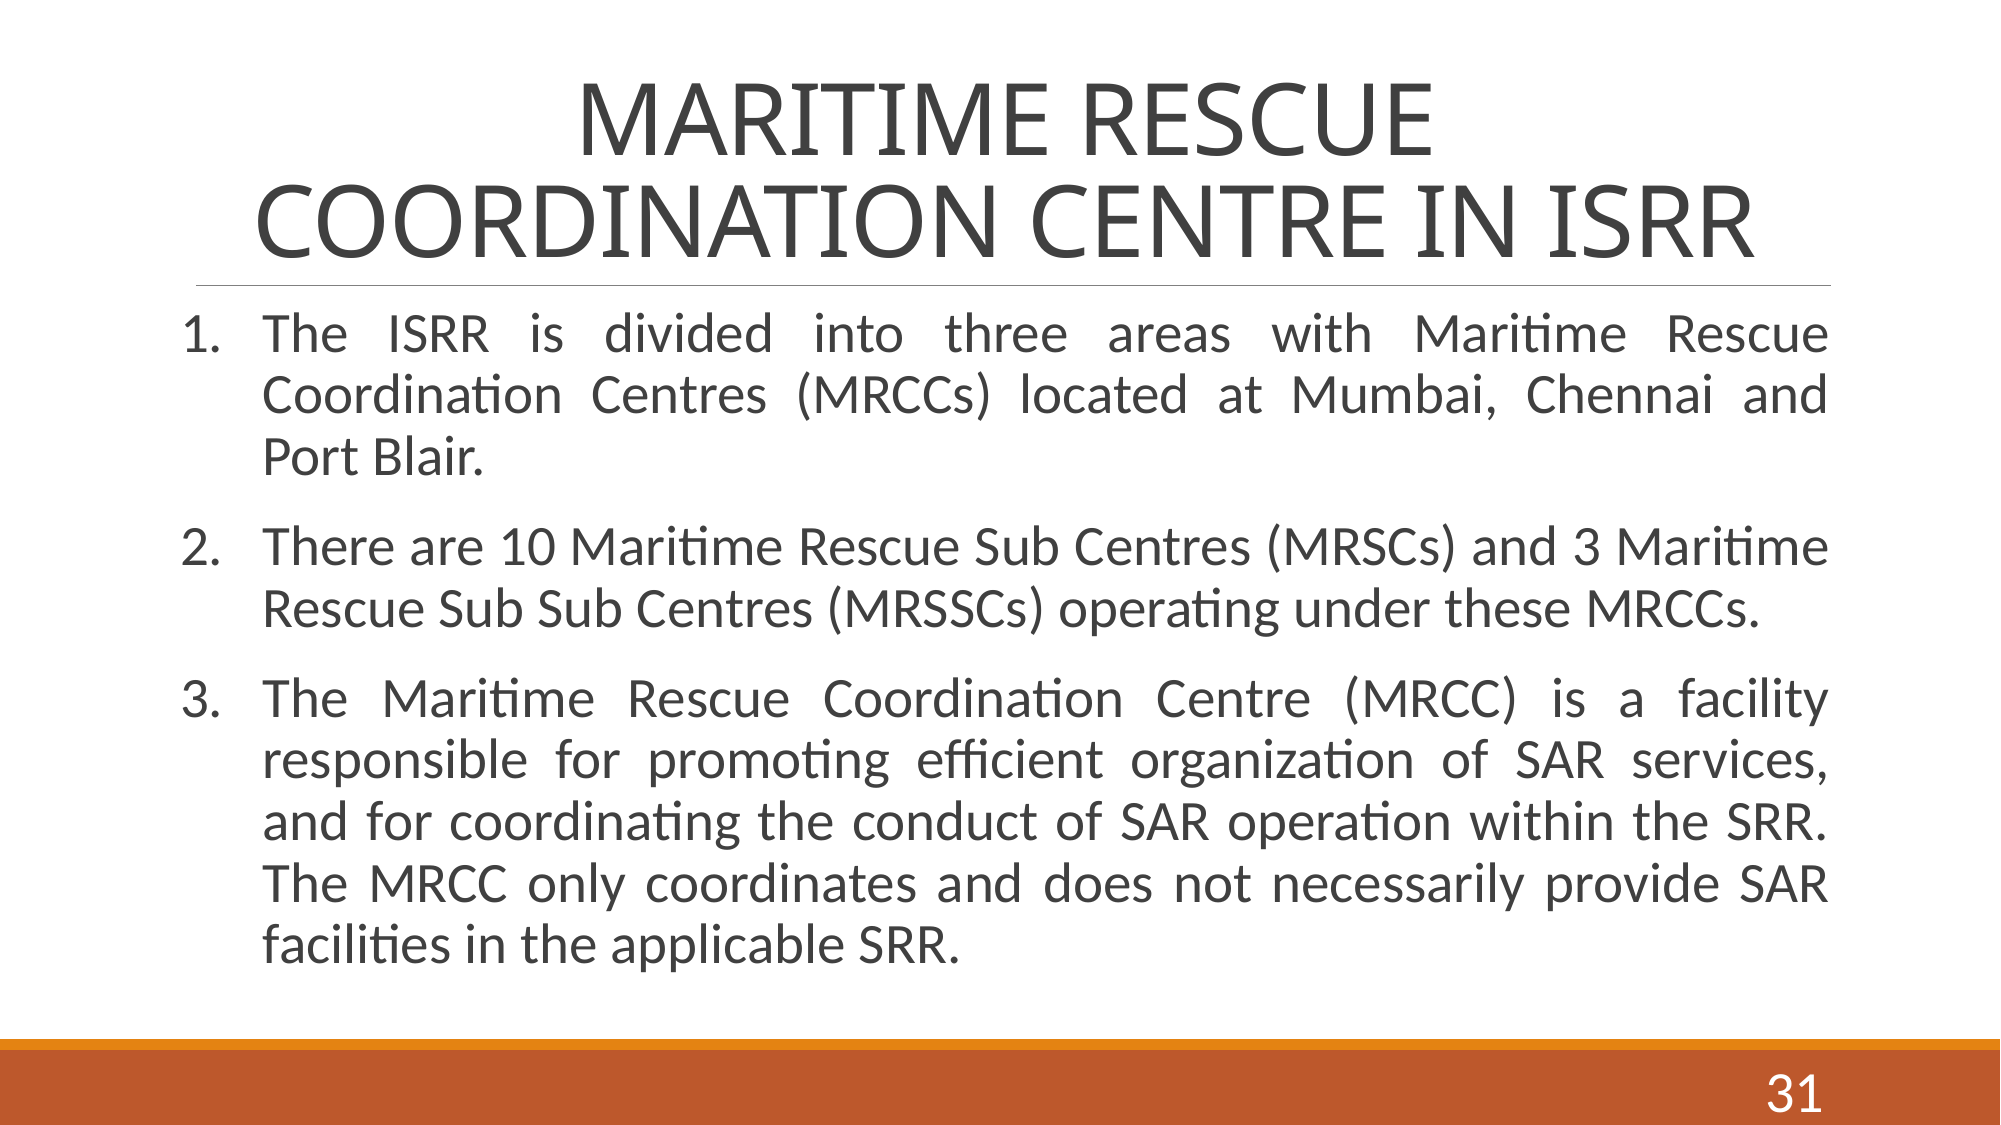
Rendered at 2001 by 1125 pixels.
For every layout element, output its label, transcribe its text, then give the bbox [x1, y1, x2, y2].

slide_number 31 [1624, 1059, 1840, 1120]
title MARITIME RESCUE COORDINATION CENTRE IN ISRR [180, 47, 1830, 285]
list The ISRR is divided into three areas with Maritime Rescue Coordination Centres (MRCCs) located at Mumbai, Chennai and Port Blair. There are 10 Maritime Rescue Sub Centres (MRSCs) and 3 Maritime Rescue Sub Sub Centres (MRSSCs) operating under these MRCCs. The Maritime Rescue Coordination Centre (MRCC) is a facility responsible for promoting efficient organization of SAR services, and for coordinating the conduct of SAR operation within the SRR. The MRCC only coordinates and does not necessarily provide SAR facilities in the applicable SRR. [180, 295, 1830, 1045]
